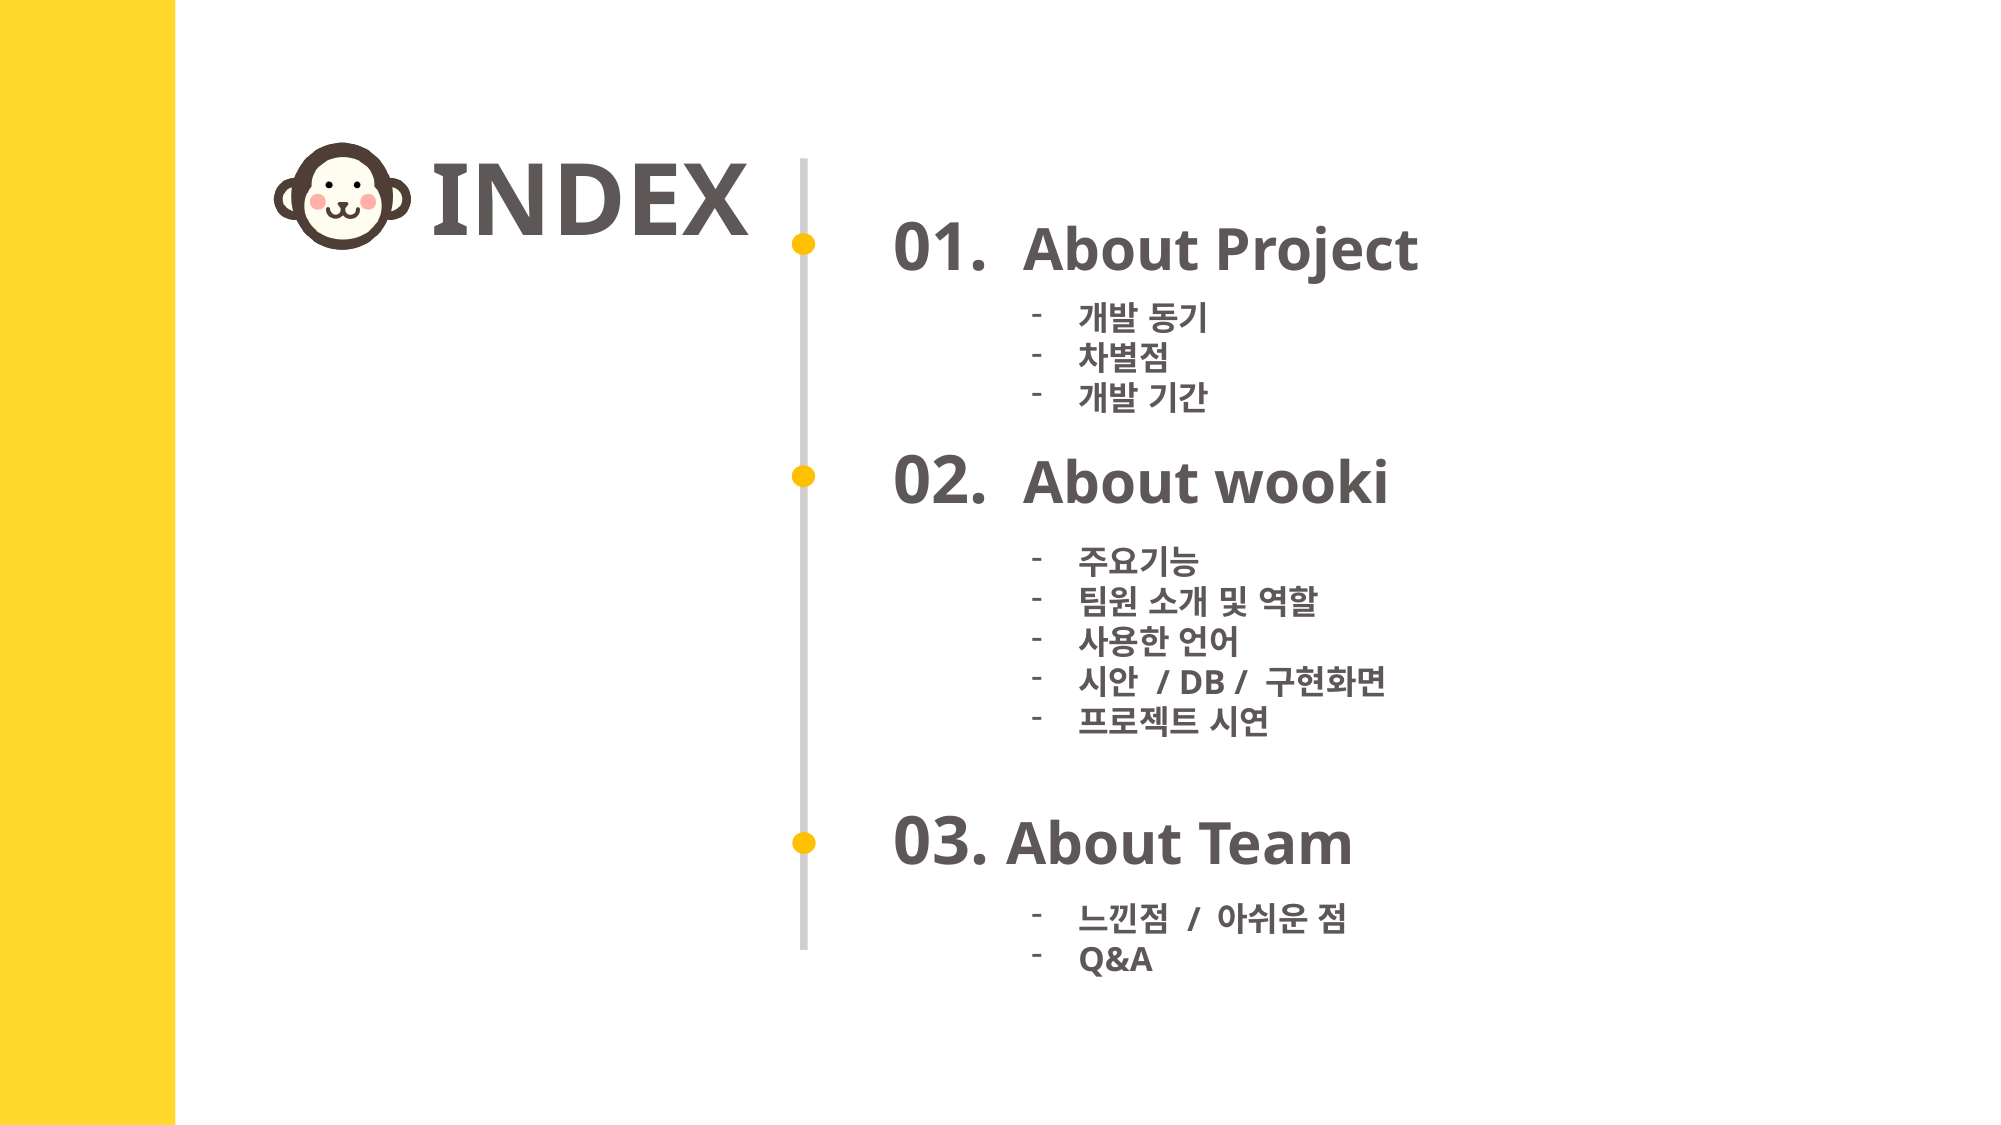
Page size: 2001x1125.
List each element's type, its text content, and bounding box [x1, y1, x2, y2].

text_box 개발 동기 차별점 개발 기간 [1016, 290, 1624, 425]
text_box 주요기능 팀원 소개 및 역할 사용한 언어 시안 / DB / 구현화면 프로젝트 시연 [1016, 534, 1624, 749]
picture [273, 142, 411, 250]
text_box 느낀점 / 아쉬운 점 Q&A [1016, 890, 1425, 986]
text_box 03. About Team [878, 790, 1527, 885]
text_box [799, 157, 809, 233]
text_box 01. About Project [878, 196, 1664, 291]
text_box [791, 831, 817, 855]
text_box [799, 855, 809, 951]
text_box INDEX [417, 128, 794, 263]
text_box [790, 232, 817, 256]
text_box [799, 255, 809, 465]
text_box 02. About wooki [878, 429, 1577, 525]
text_box [799, 488, 809, 831]
text_box [0, 0, 176, 1125]
text_box [790, 464, 817, 489]
